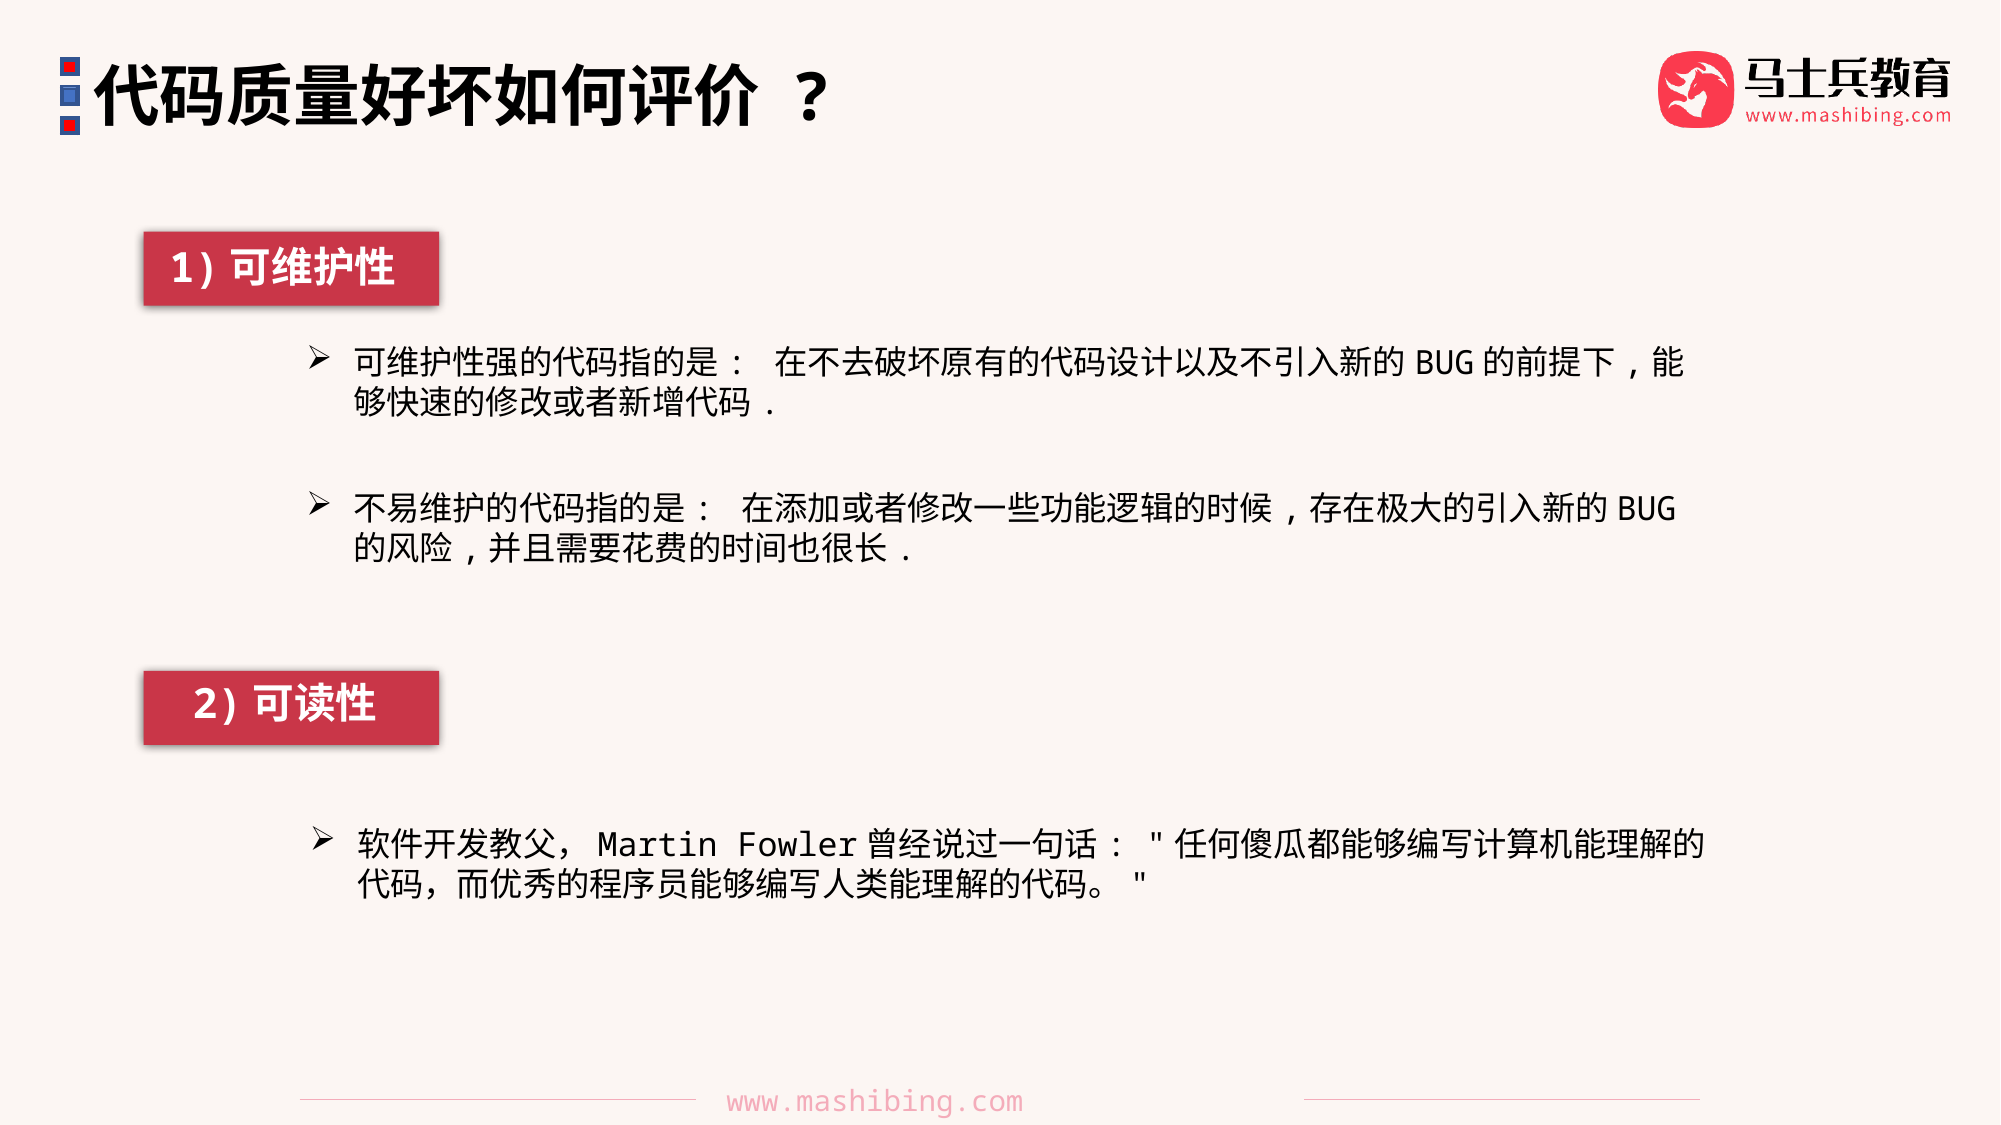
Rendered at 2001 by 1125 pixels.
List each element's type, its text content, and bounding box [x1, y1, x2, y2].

text_box 2)可读性 [177, 669, 529, 735]
text_box [143, 231, 440, 306]
text_box 代码质量好坏如何评价 ? [78, 46, 882, 141]
text_box [59, 85, 80, 107]
text_box [143, 670, 440, 745]
text_box 1)可维护性 [154, 233, 506, 299]
text_box [59, 116, 80, 136]
text_box 不易维护的代码指的是: 在添加或者修改一些功能逻辑的时候,存在极大的引入新的BUG的风险,并且需要花费的时间也很长. [291, 479, 1703, 575]
text_box 可维护性强的代码指的是: 在不去破坏原有的代码设计以及不引入新的BUG的前提下,能够快速的修改或者新增代码. [291, 334, 1703, 429]
picture [1658, 51, 1950, 128]
text_box 软件开发教父，Martin Fowler曾经说过一句话: "任何傻瓜都能够编写计算机能理解的代码，而优秀的程序员能够编写人类能理解的代码。" [295, 815, 1734, 911]
text_box [59, 57, 80, 76]
